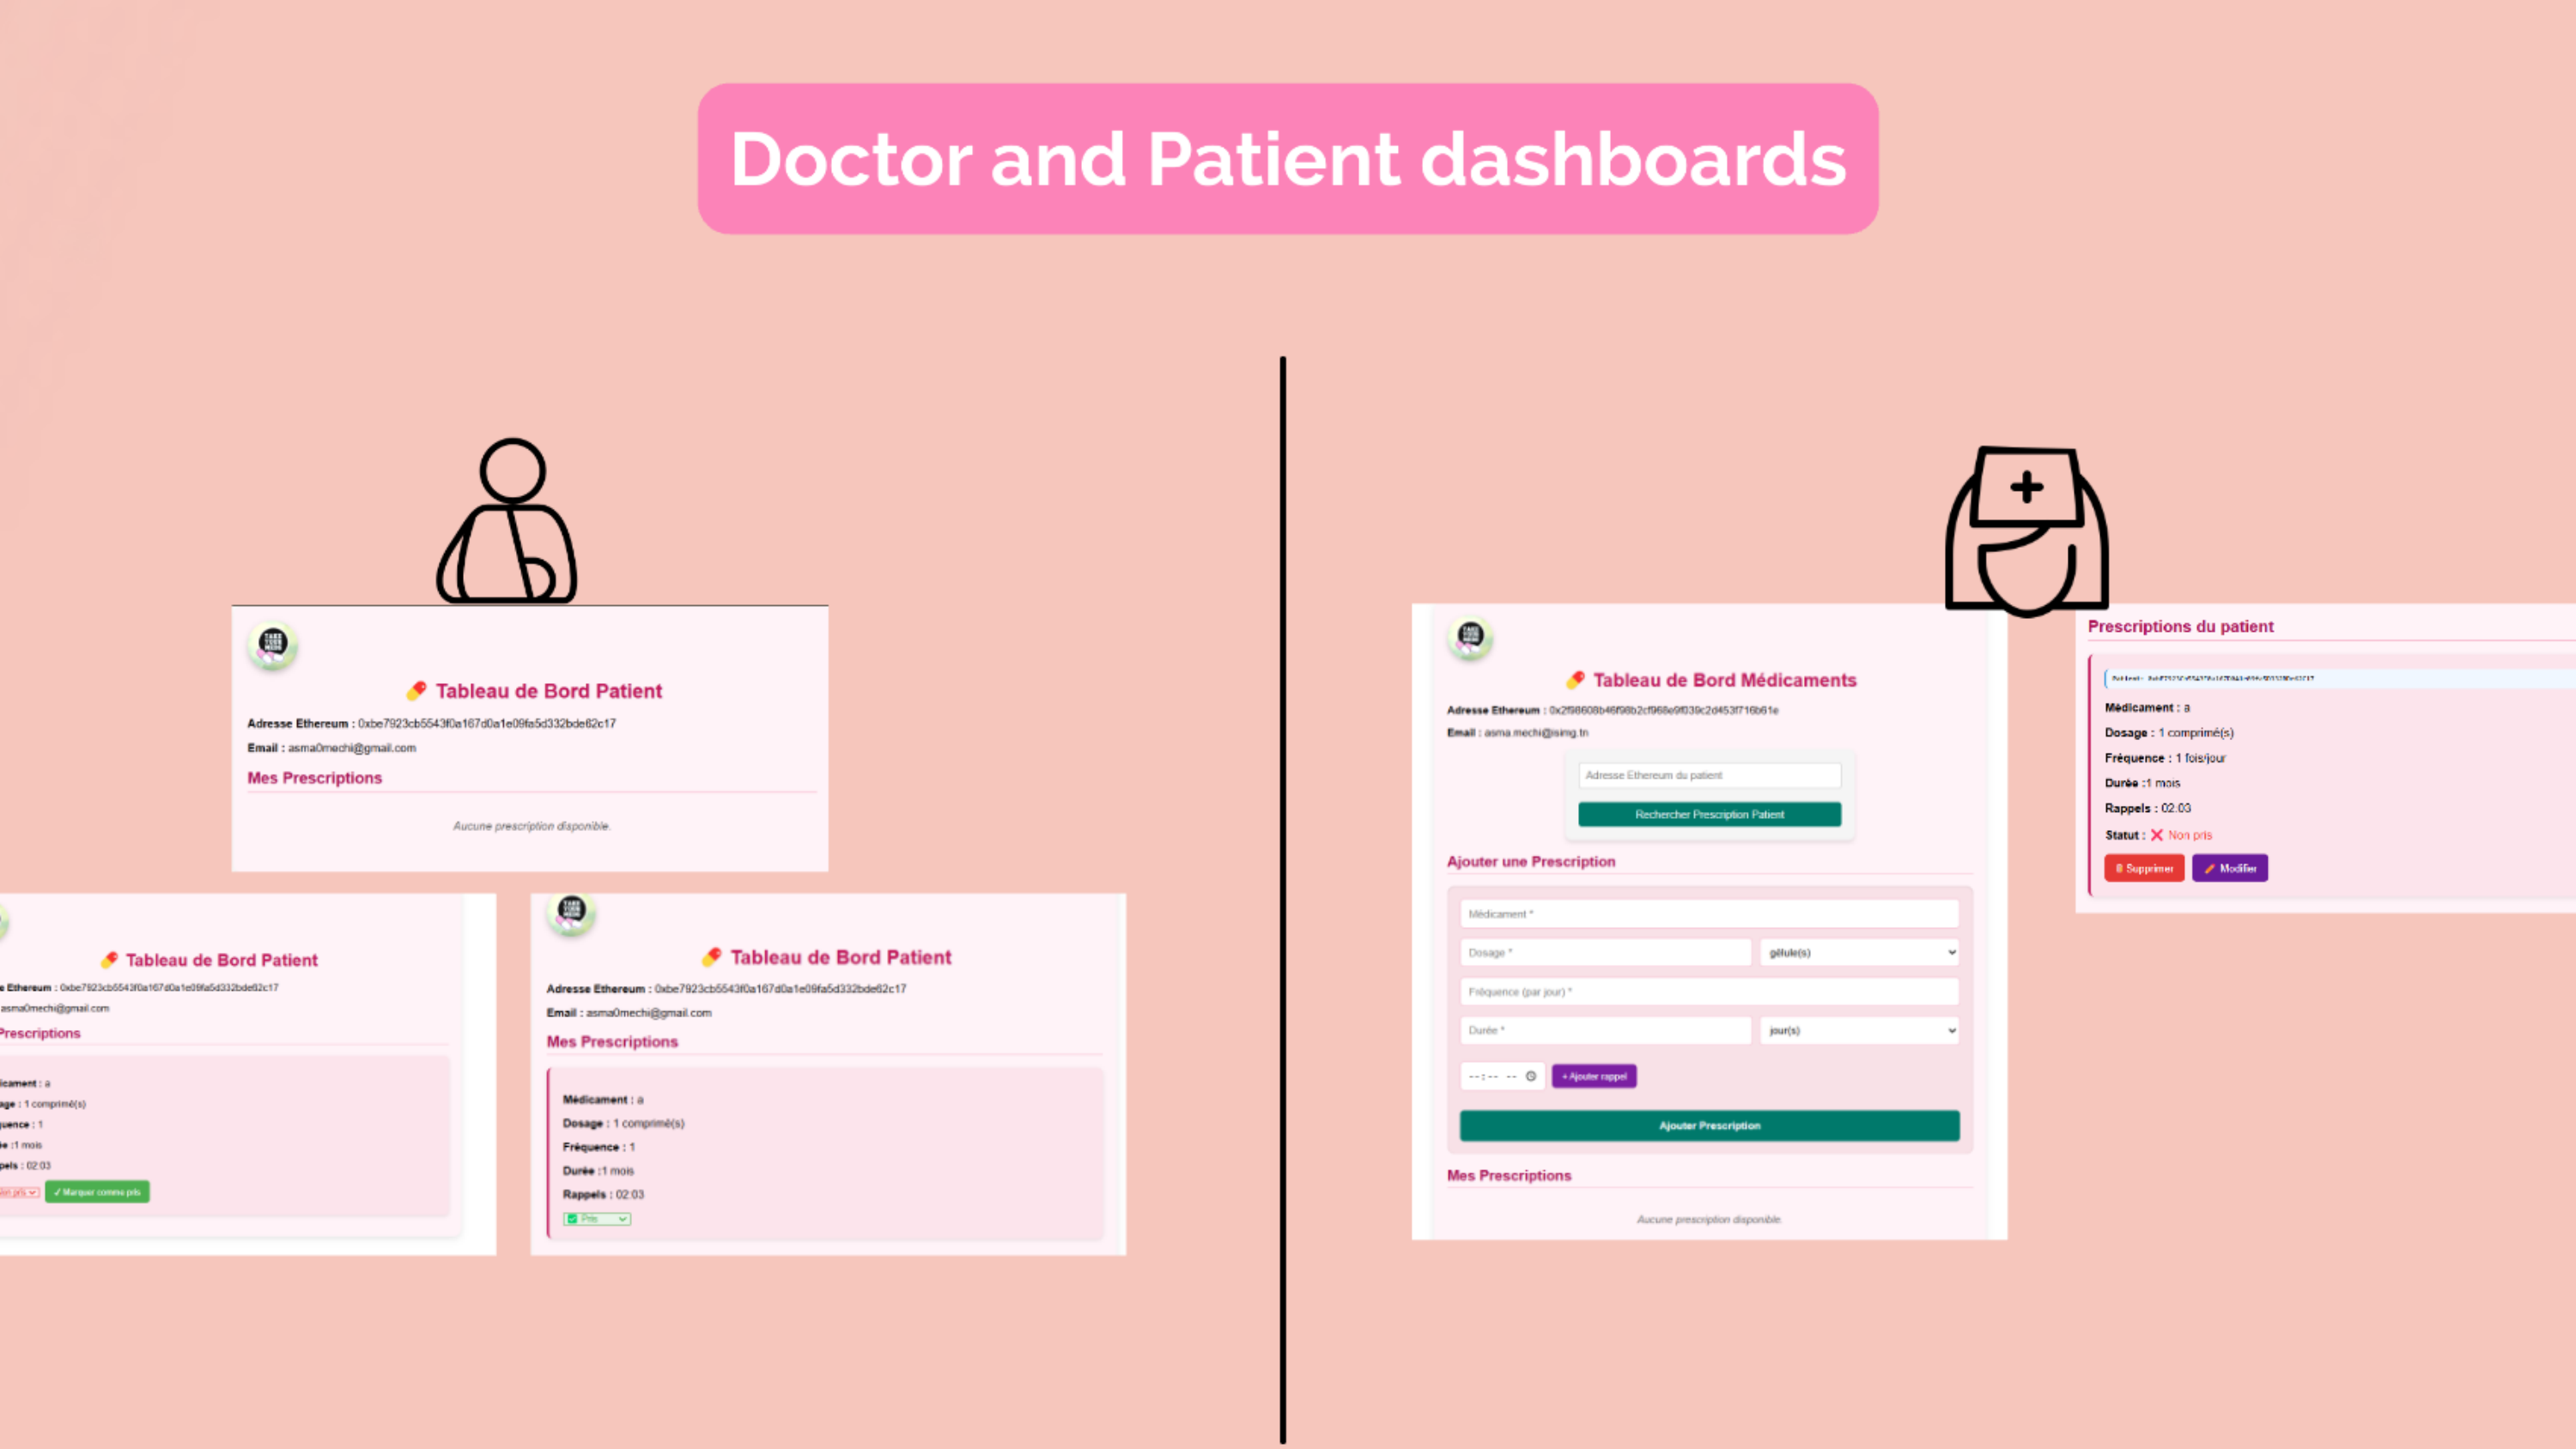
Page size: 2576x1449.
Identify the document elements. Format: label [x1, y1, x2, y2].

text_box [0, 0, 2576, 1449]
